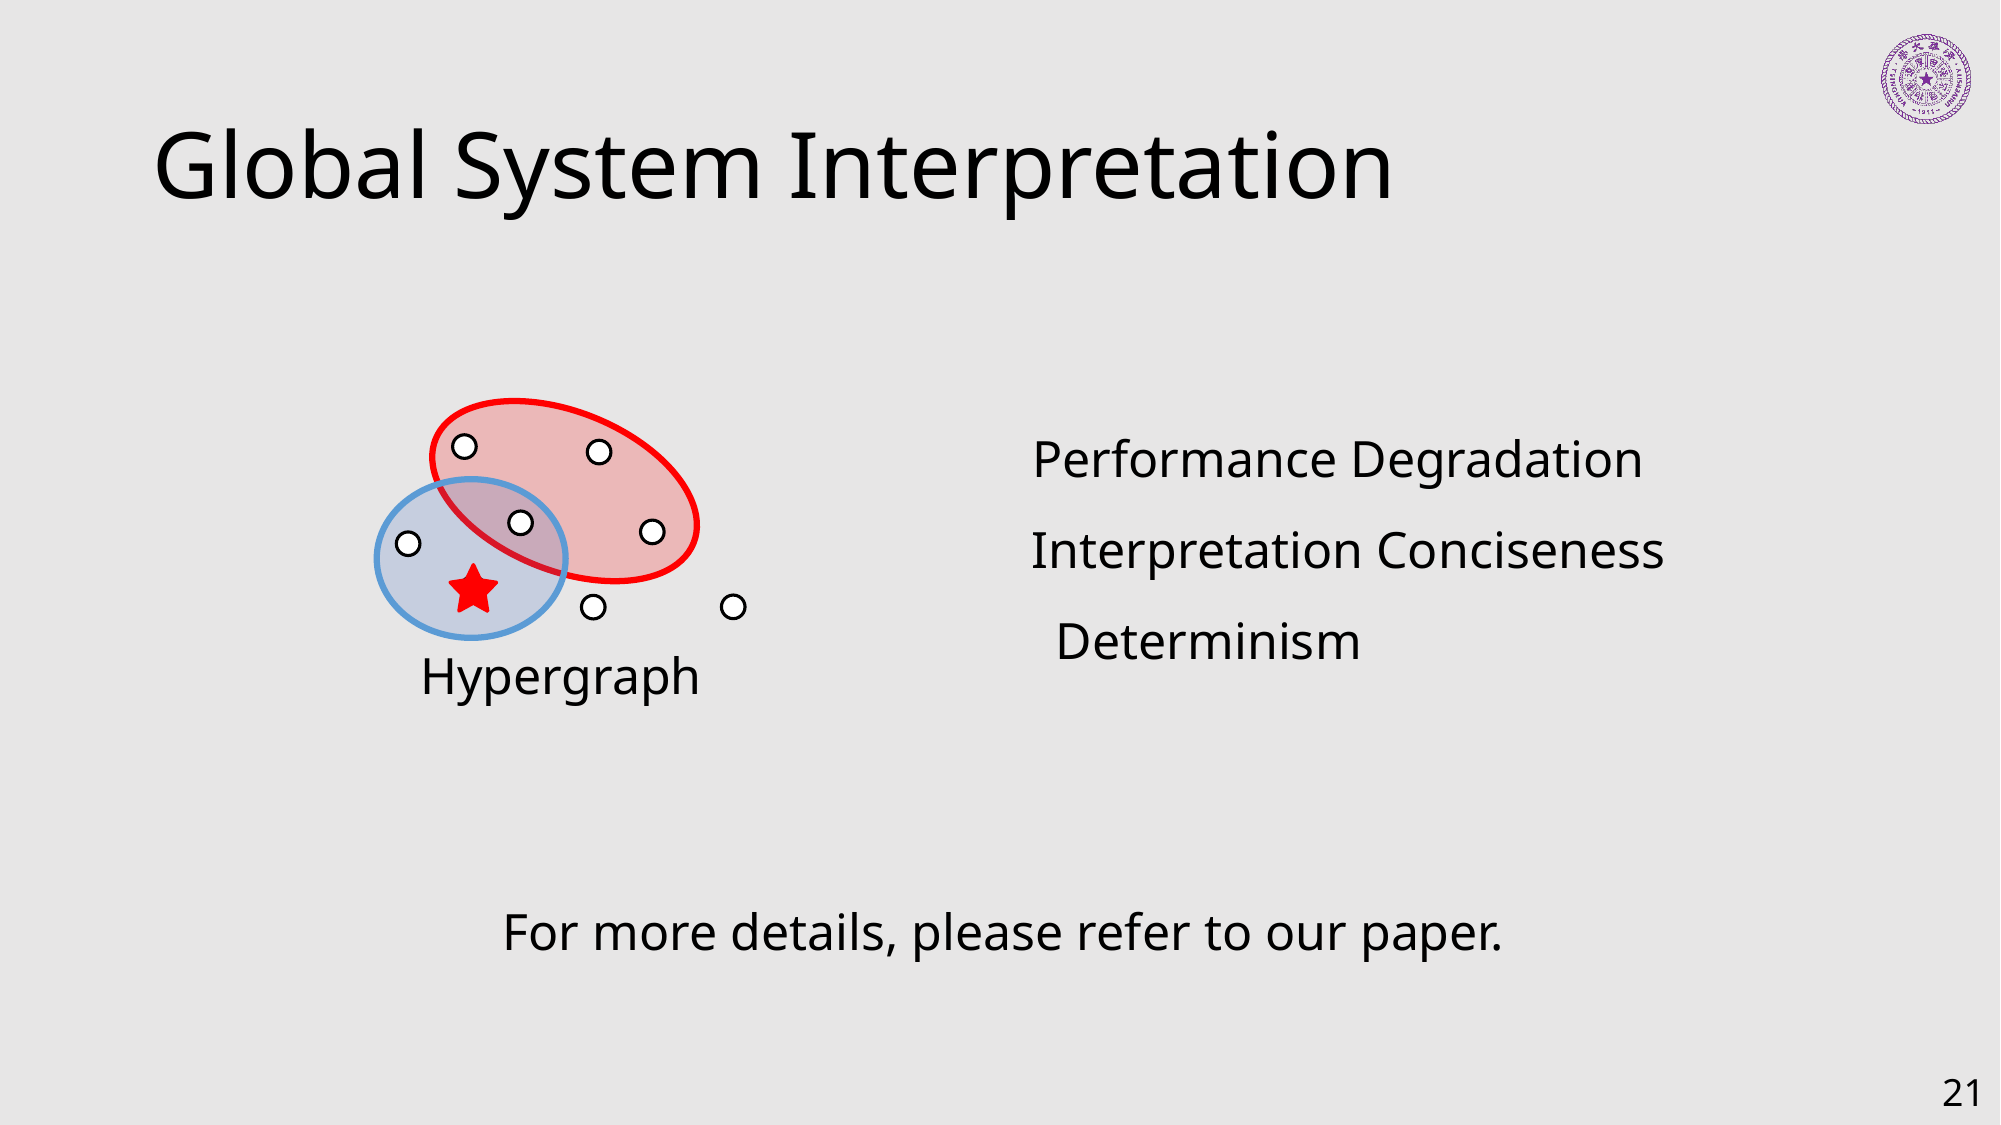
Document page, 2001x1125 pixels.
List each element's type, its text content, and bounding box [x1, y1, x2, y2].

picture [1881, 34, 1971, 124]
title Global System Interpretation [137, 59, 1863, 278]
text_box For more details, please refer to our paper. [487, 892, 1520, 968]
slide_number 21 [1550, 1064, 2000, 1125]
text_box Interpretation Conciseness [1016, 511, 1681, 587]
text_box Performance Degradation [1017, 420, 1660, 496]
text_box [376, 411, 746, 714]
text_box Determinism [1040, 602, 1377, 678]
